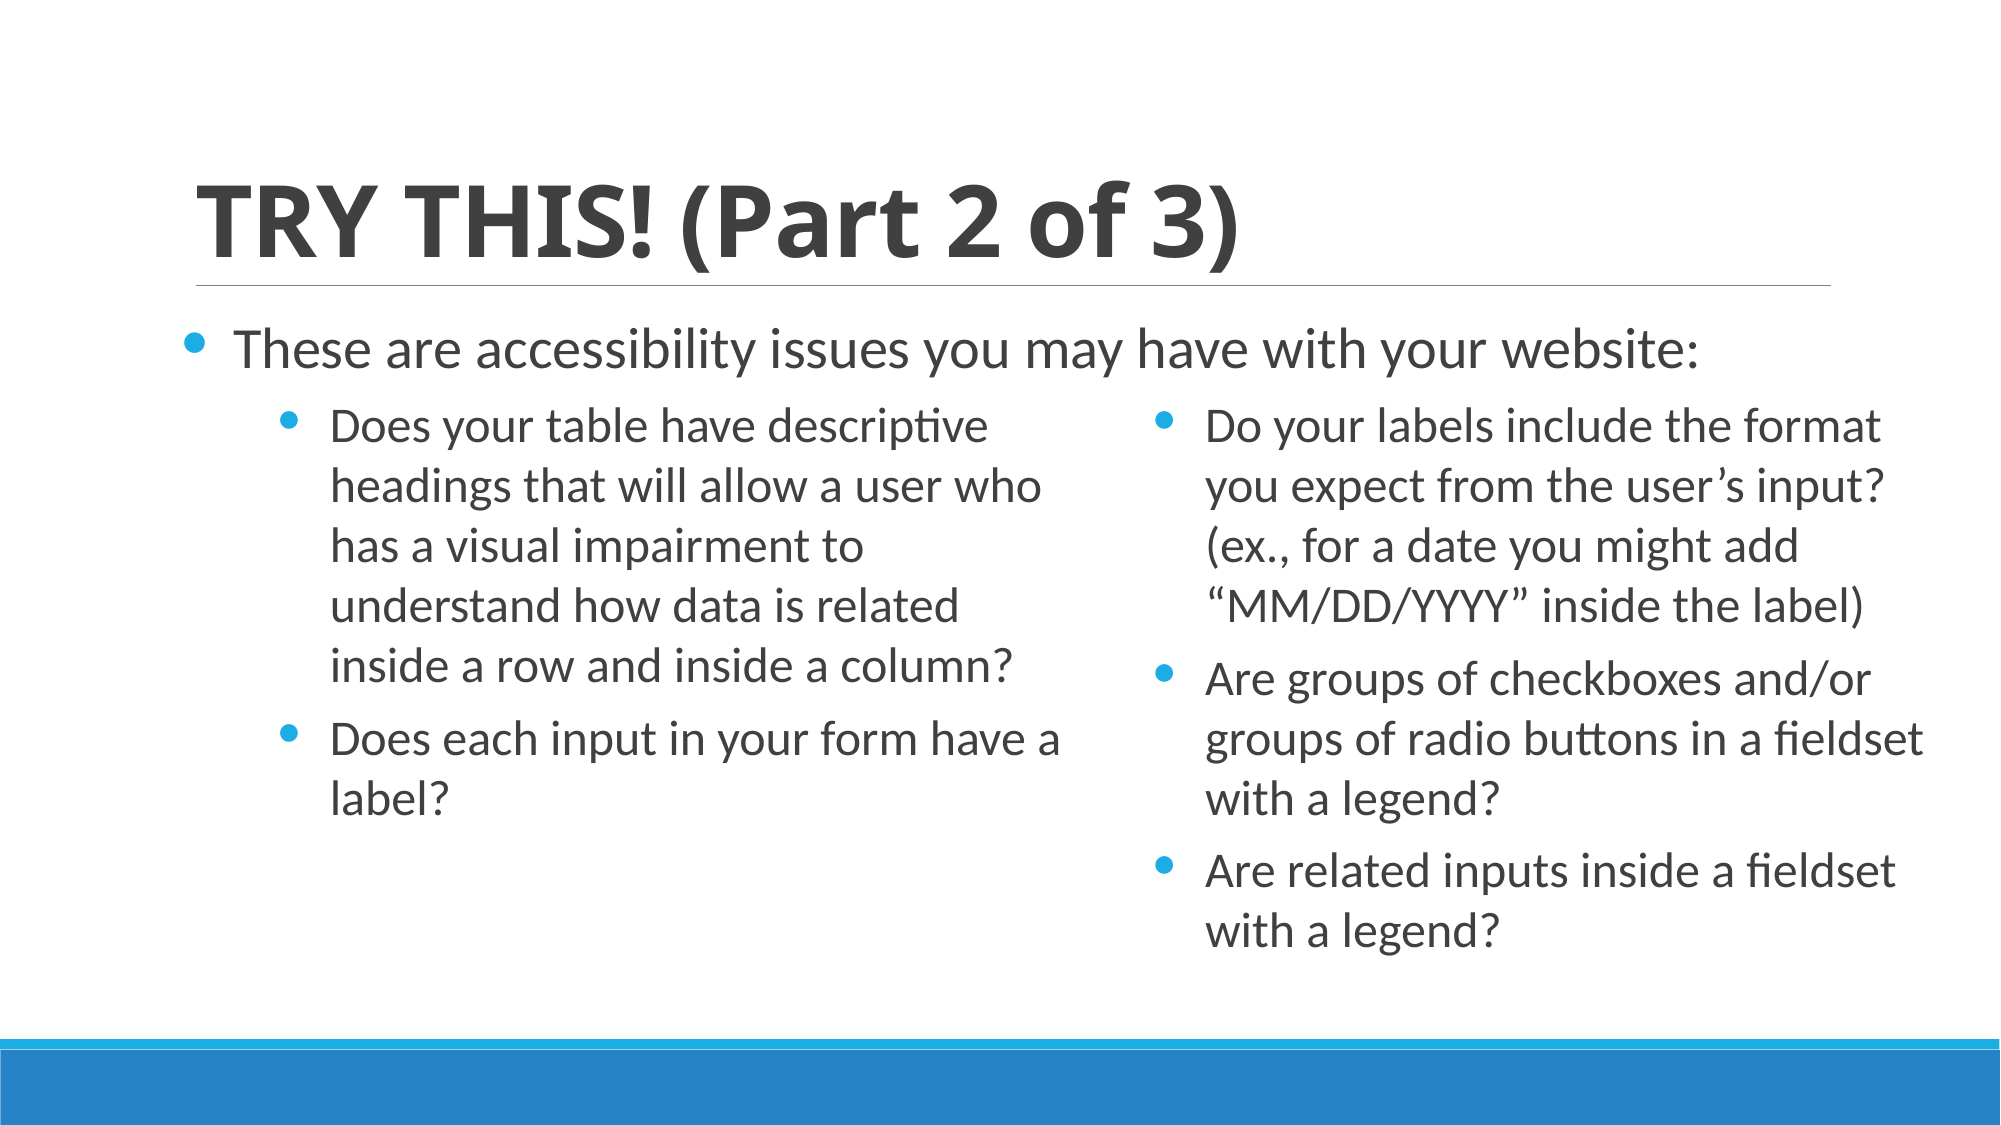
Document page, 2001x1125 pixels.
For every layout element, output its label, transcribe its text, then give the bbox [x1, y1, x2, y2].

text_box Does your table have descriptive headings that will allow a user who has a visual impairment to understand how data is related inside a row and inside a column? Does each input in your form have a label? Do your labels include the format you expect from the user’s input? (ex., for a date you might add “MM/DD/YYYY” inside the label) Are groups of checkboxes and/or groups of radio buttons in a fieldset with a legend? Are related inputs inside a fieldset with a legend? [180, 384, 1960, 1006]
list These are accessibility issues you may have with your website: [180, 302, 1830, 384]
title TRY THIS! (Part 2 of 3) [180, 47, 1830, 285]
